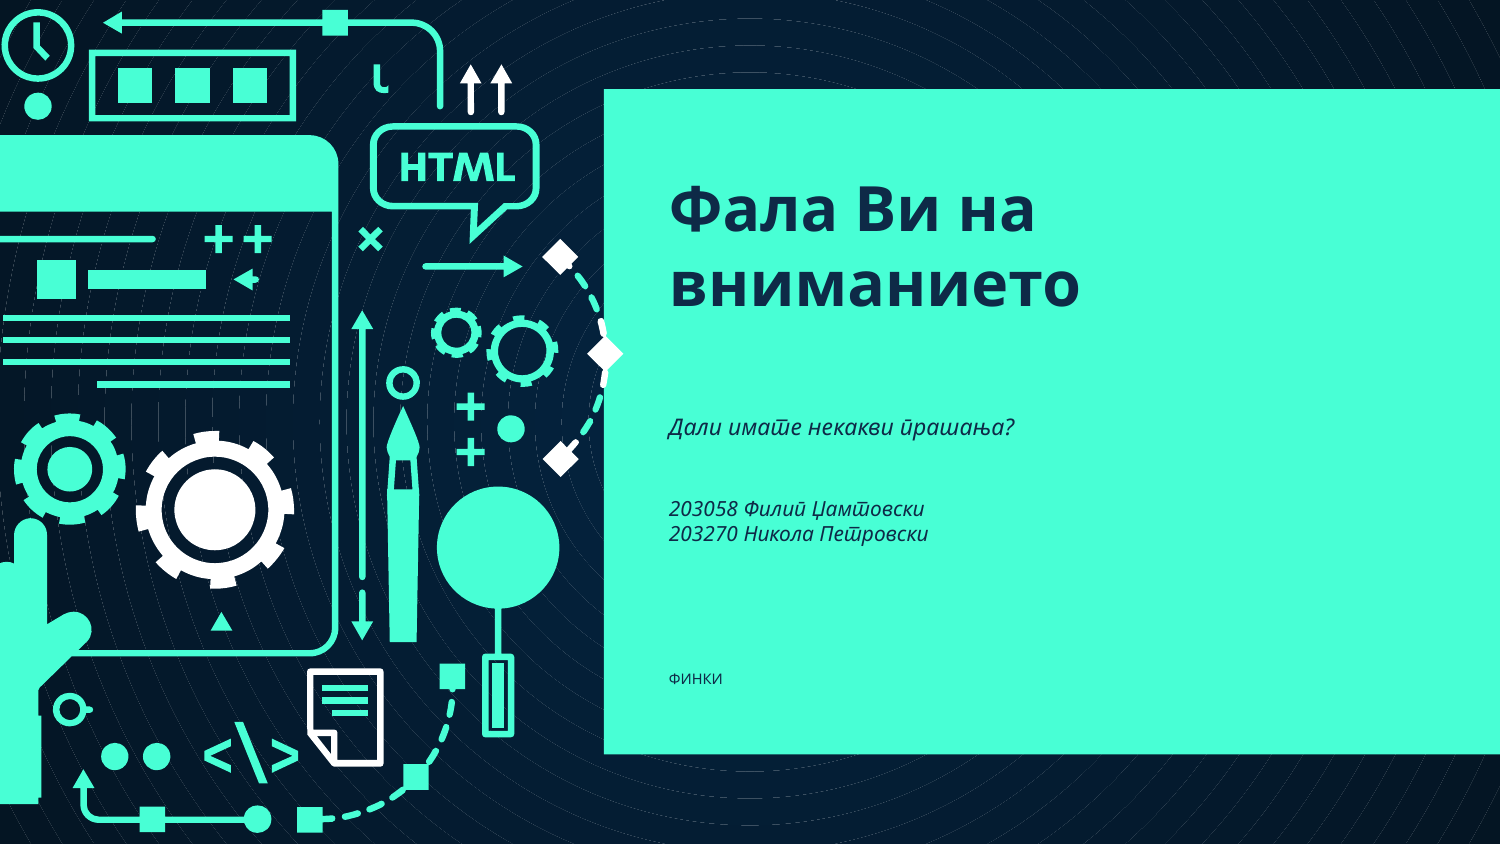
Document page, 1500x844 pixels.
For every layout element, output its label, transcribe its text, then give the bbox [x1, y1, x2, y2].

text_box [804, 197, 833, 231]
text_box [1002, 197, 1032, 231]
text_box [0, 0, 624, 834]
subtitle Дали имате некакви прашања? addyouremail@freepik.com 203058 Филип Џамтовски 203270 Никола Петровски ФИНКИ [653, 397, 1126, 706]
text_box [726, 197, 755, 231]
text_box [963, 197, 993, 230]
title Фала Ви на вниманието [653, 234, 1404, 334]
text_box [902, 197, 936, 230]
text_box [672, 186, 719, 231]
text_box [860, 187, 892, 230]
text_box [761, 197, 795, 231]
